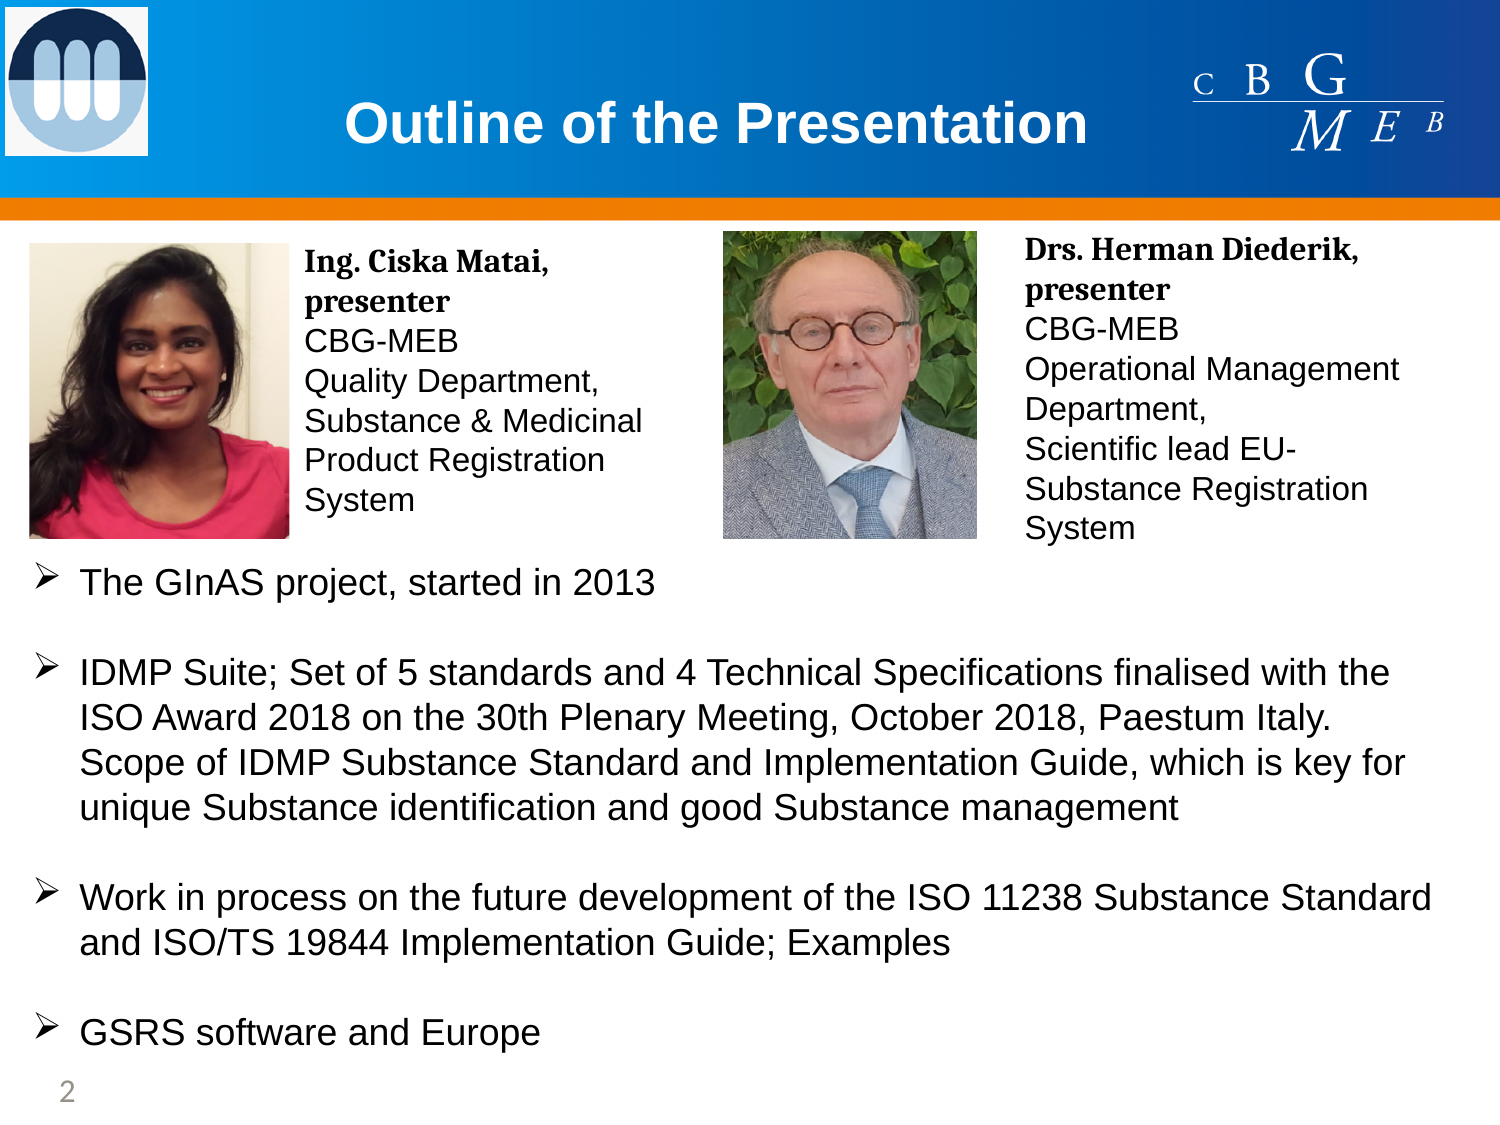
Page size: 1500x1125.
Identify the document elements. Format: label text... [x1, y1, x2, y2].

title Outline of the Presentation [344, 7, 1104, 155]
picture [0, 0, 1500, 1125]
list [29, 243, 290, 539]
text_box Drs. Herman Diederik, presenter CBG-MEB Operational Management Department, Scientific lead EU-Substance Registration System [1009, 219, 1459, 639]
text_box The GInAS project, started in 2013 IDMP Suite; Set of 5 standards and 4 Technical Specifications finalised with the ISO Award 2018 on the 30th Plenary Meeting, October 2018, Paestum Italy. Scope of IDMP Substance Standard and Implementation Guide, which is key for unique Substance identification and good Substance management Work in process on the future development of the ISO 11238 Substance Standard and ISO/TS 19844 Implementation Guide; Examples GSRS software and Europe [17, 550, 1459, 1125]
text_box Ing. Ciska Matai, presenter CBG-MEB Quality Department, Substance & Medicinal Product Registration System [289, 231, 668, 550]
